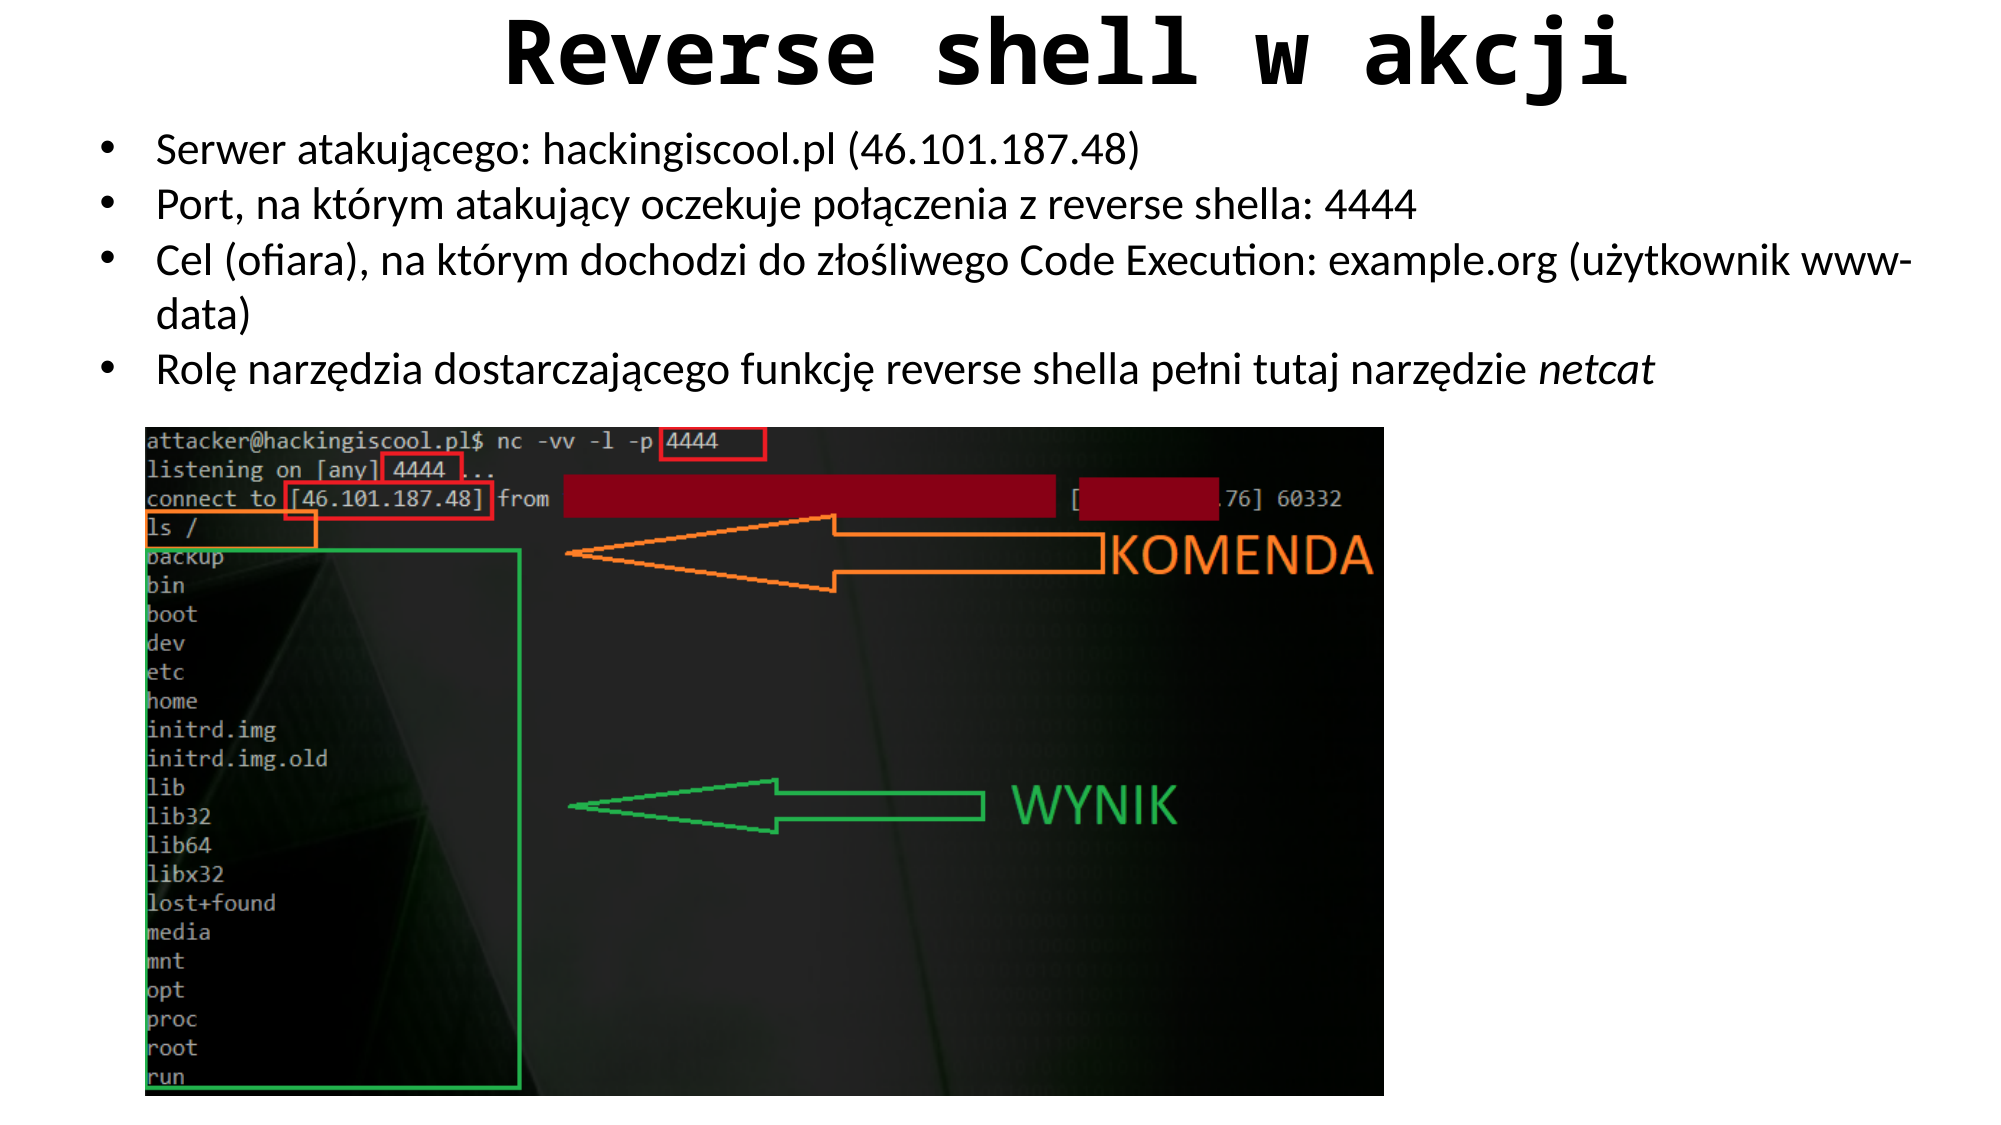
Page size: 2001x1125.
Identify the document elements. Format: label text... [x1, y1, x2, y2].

title Reverse shell w akcji [133, 0, 2000, 112]
picture [145, 427, 1384, 1096]
text_box Serwer atakującego: hackingiscool.pl (46.101.187.48) Port, na którym atakujący oczekuje połączenia z reverse shella: 4444 Cel (ofiara), na którym dochodzi do złośliwego Code Execution: example.org (użytkownik www-data) Rolę narzędzia dostarczającego funkcję reverse shella pełni tutaj narzędzie netcat [84, 111, 1936, 457]
